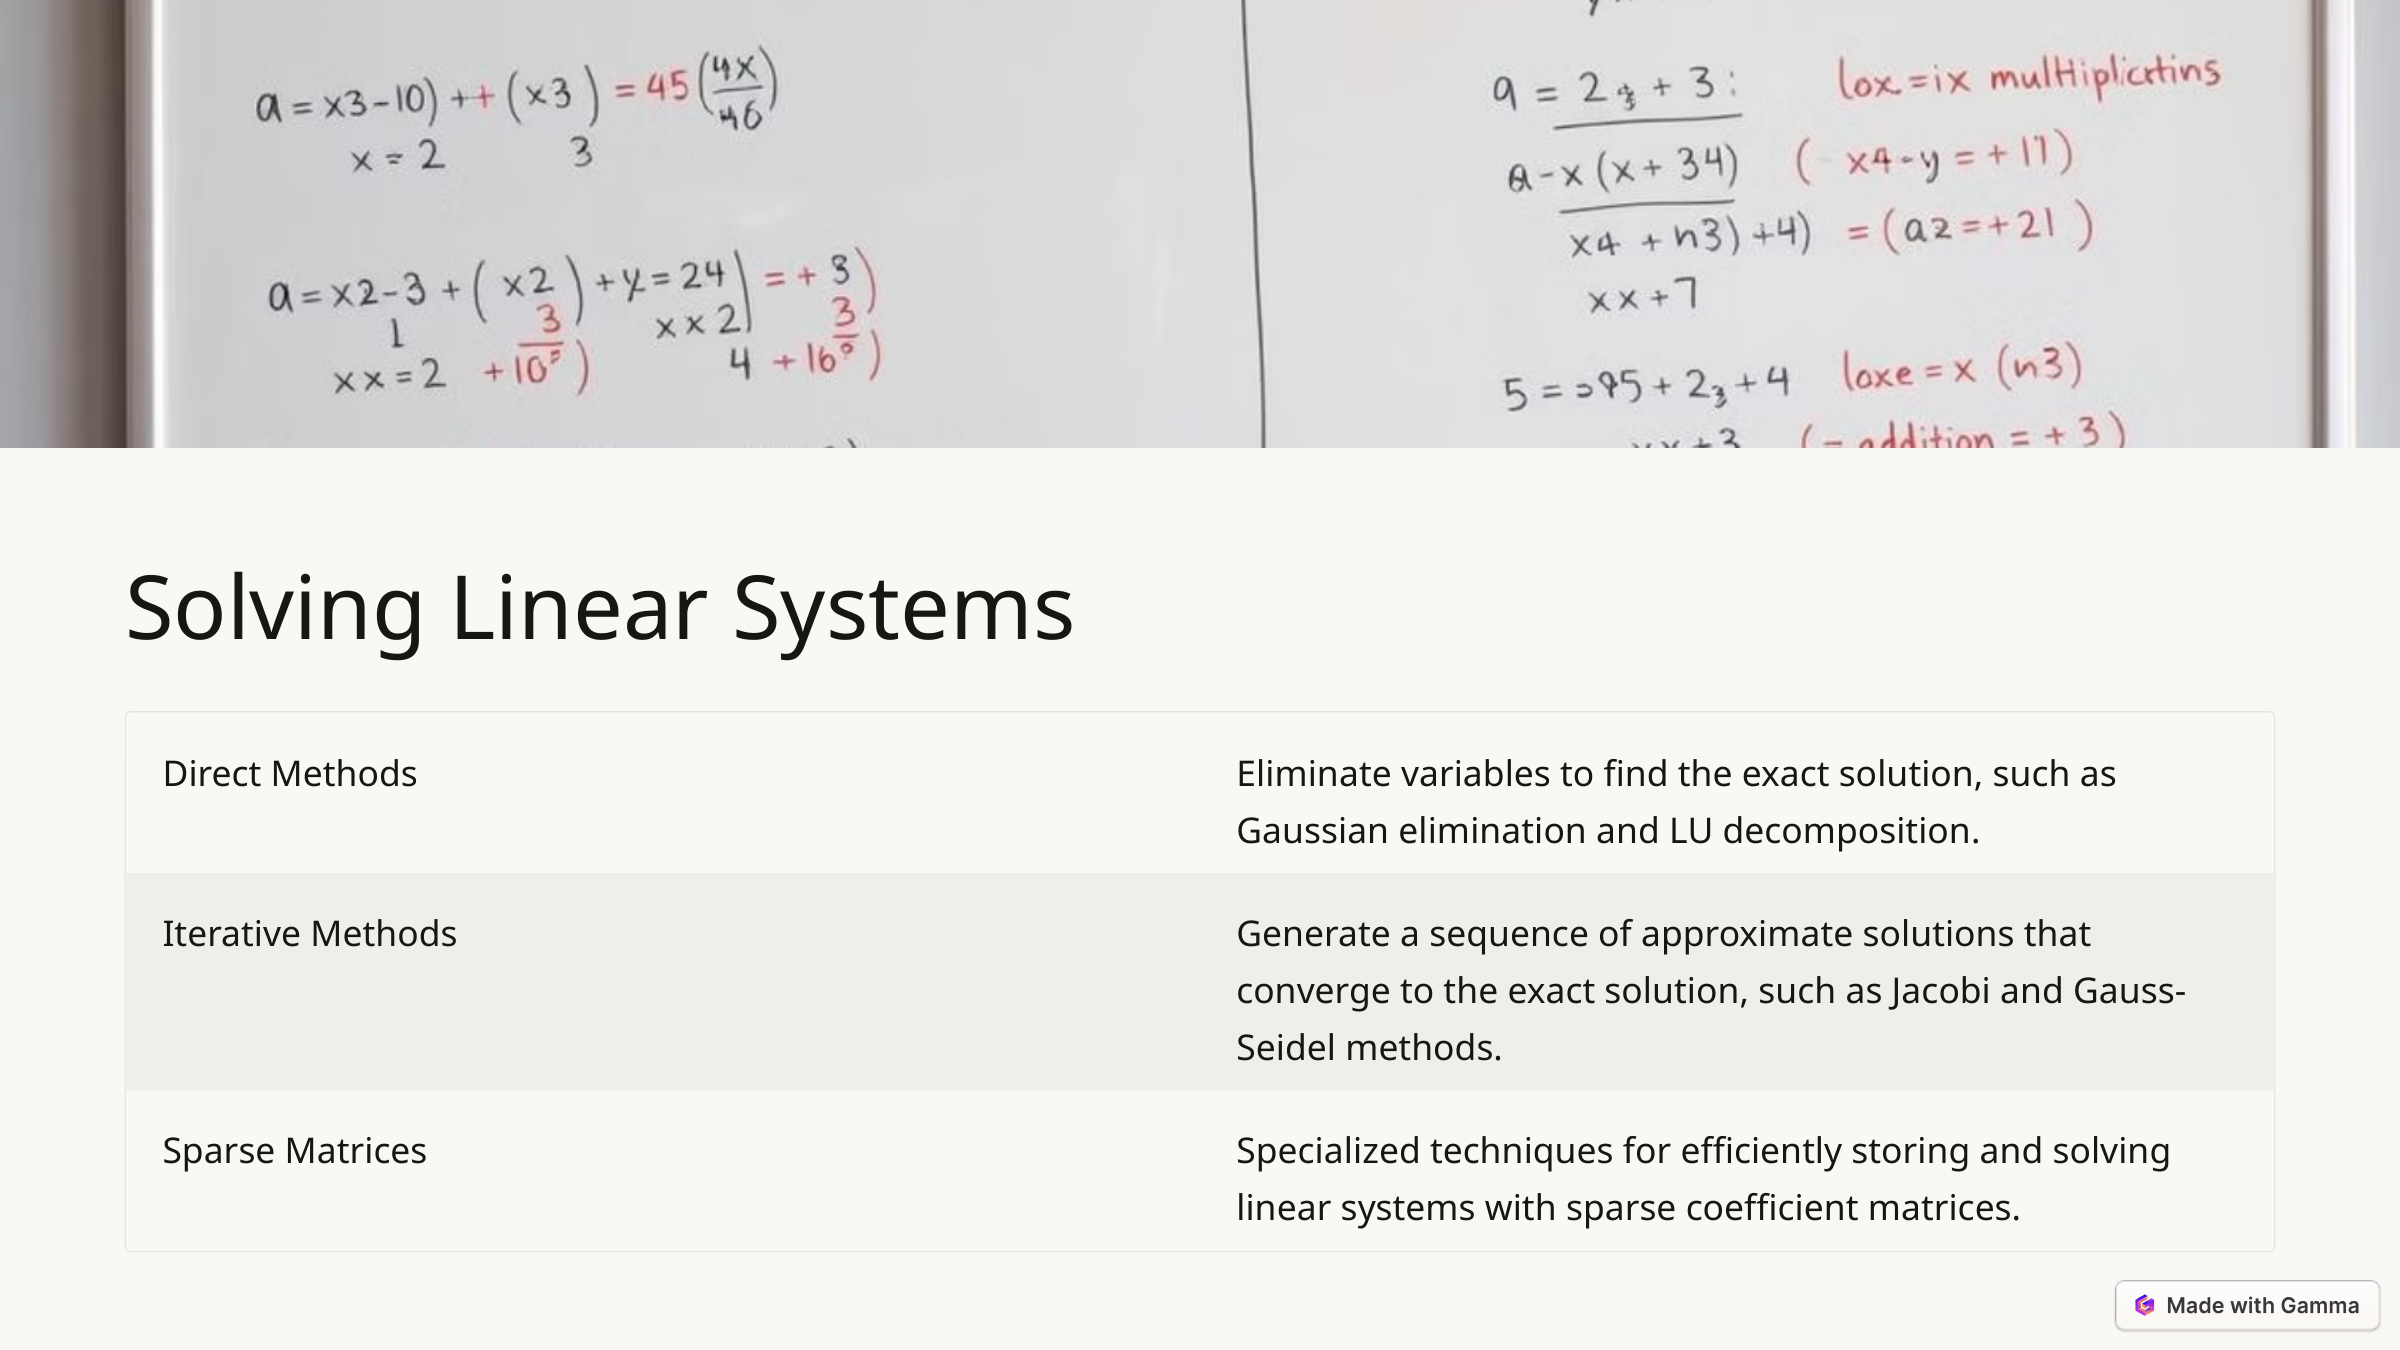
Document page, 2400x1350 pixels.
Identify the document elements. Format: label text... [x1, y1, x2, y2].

text_box Solving Linear Systems [125, 546, 1091, 659]
text_box Specialized techniques for efficiently storing and solving linear systems with sparse coefficient matrices. [1236, 1113, 2238, 1228]
picture [0, 0, 2400, 448]
text_box [126, 873, 2274, 1090]
text_box Iterative Methods [162, 895, 1164, 954]
text_box Eliminate variables to find the exact solution, such as Gaussian elimination and LU decomposition. [1236, 735, 2238, 851]
picture [2106, 1271, 2389, 1339]
text_box [126, 713, 2274, 873]
text_box [126, 1090, 2274, 1251]
text_box Sparse Matrices [162, 1113, 1164, 1171]
text_box Generate a sequence of approximate solutions that converge to the exact solution, such as Jacobi and Gauss-Seidel methods. [1236, 895, 2238, 1068]
text_box Direct Methods [162, 735, 1164, 793]
